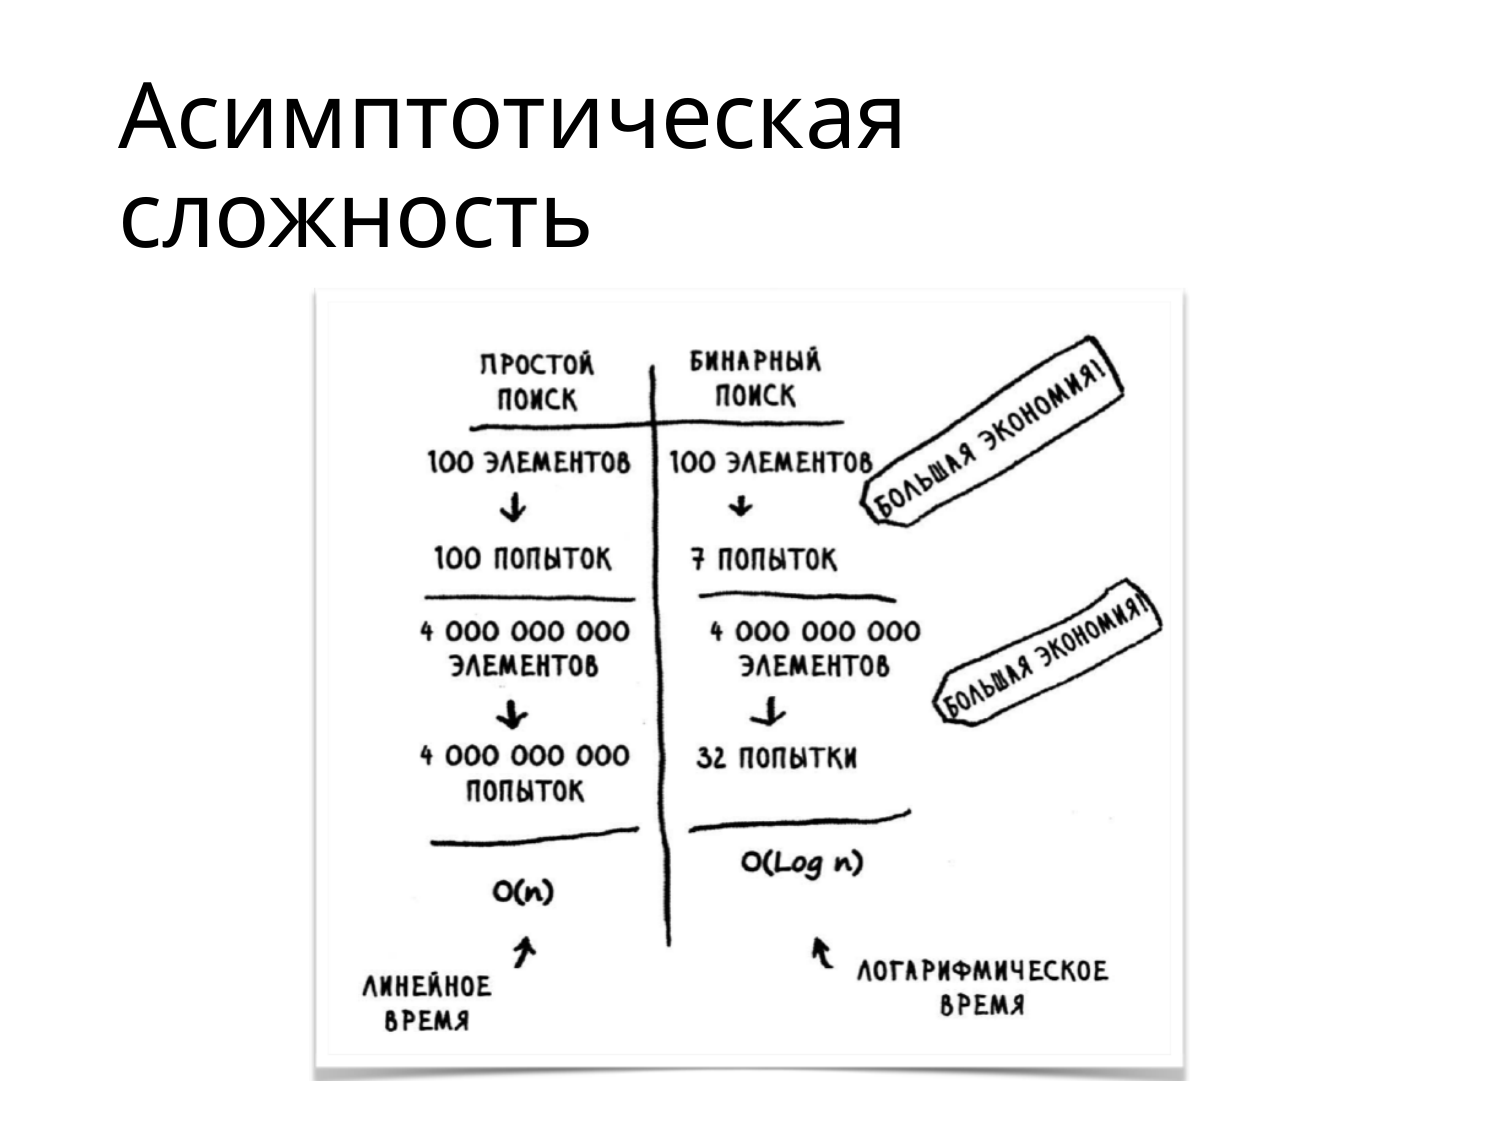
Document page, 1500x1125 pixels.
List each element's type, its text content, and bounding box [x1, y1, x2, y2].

title Асимптотическая сложность [103, 59, 1397, 278]
picture [308, 277, 1192, 1081]
